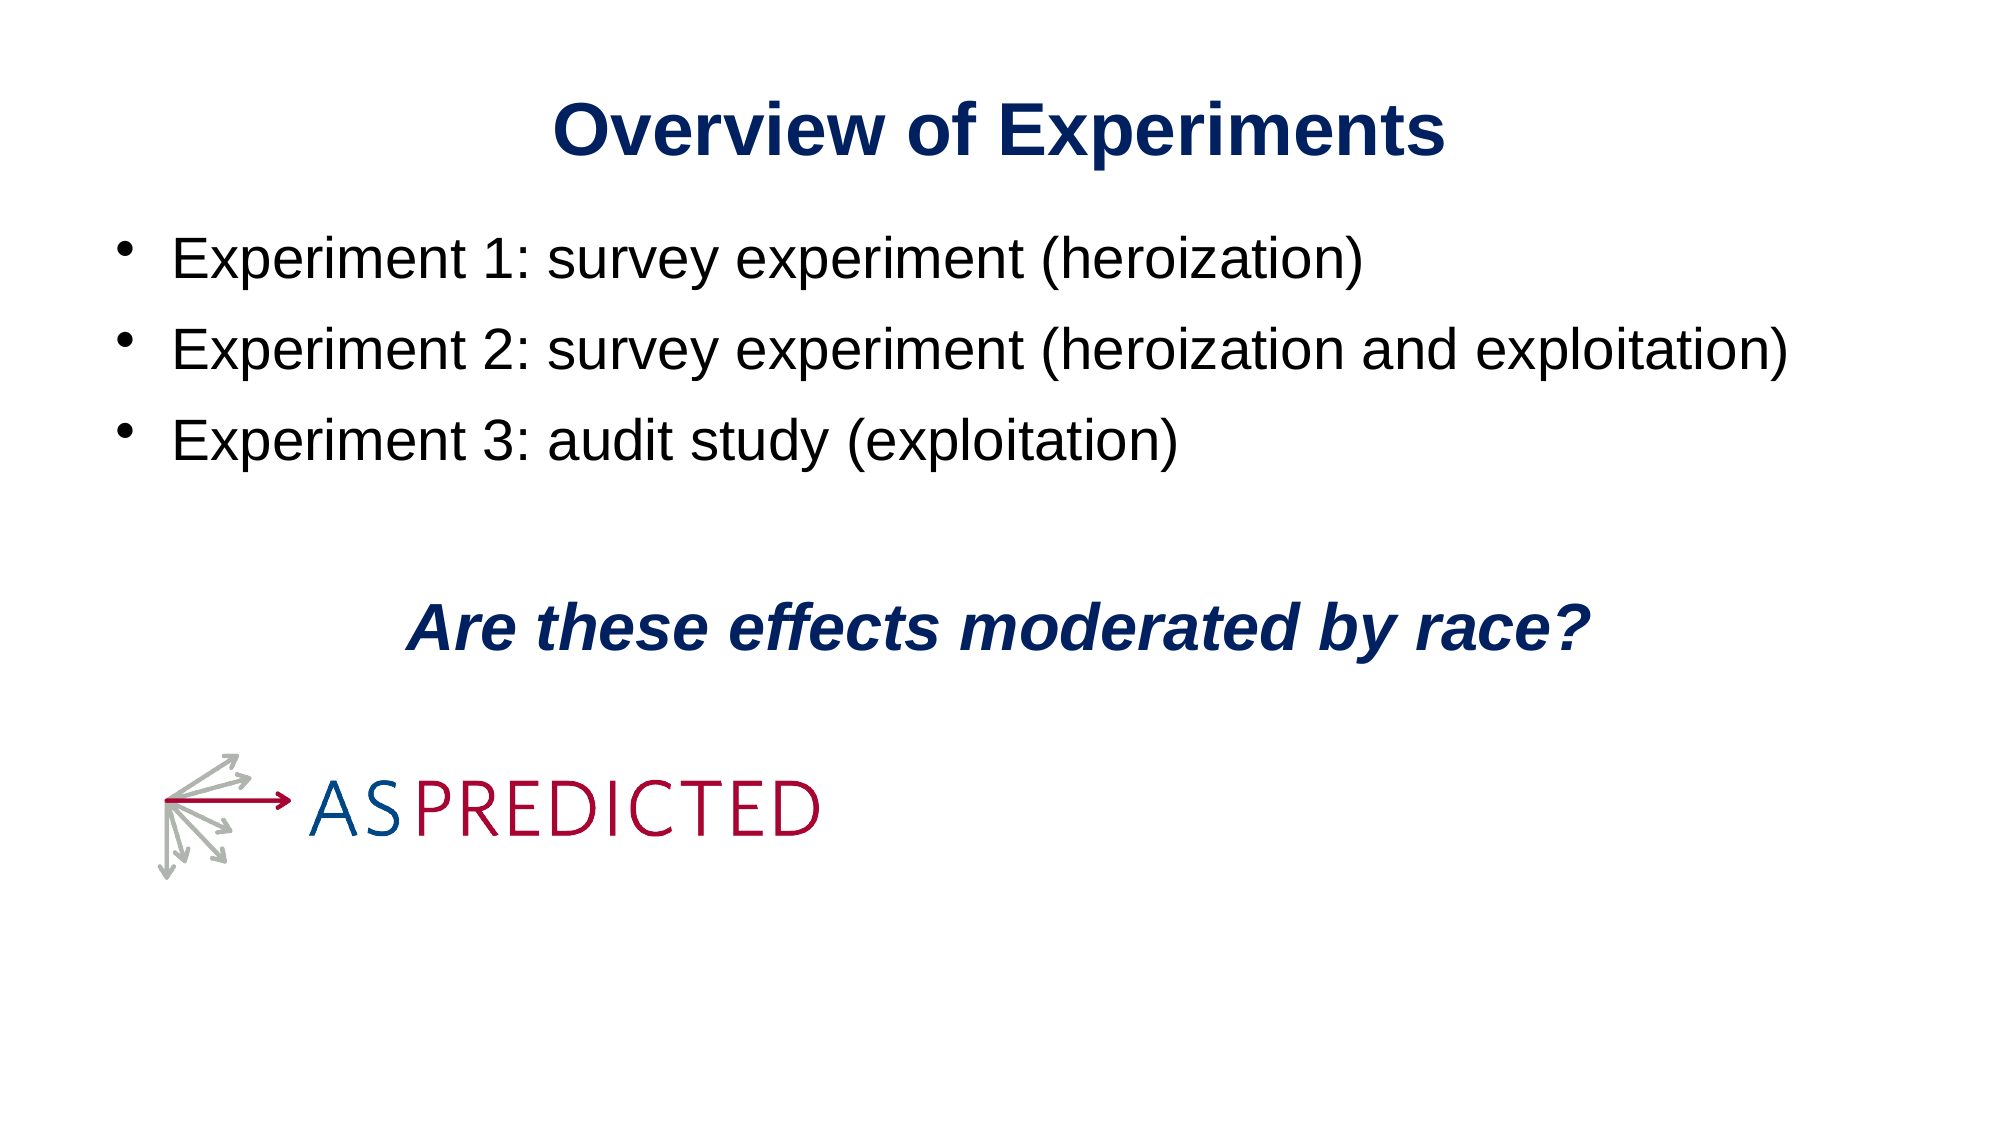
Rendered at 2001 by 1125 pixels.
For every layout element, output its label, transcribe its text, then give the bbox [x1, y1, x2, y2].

text_box Are these effects moderated by race? [312, 573, 1688, 674]
title Overview of Experiments [99, 74, 1901, 176]
picture [124, 721, 851, 913]
list Experiment 1: survey experiment (heroization) Experiment 2: survey experiment (heroization and exploitation) Experiment 3: audit study (exploitation) [100, 212, 1901, 526]
